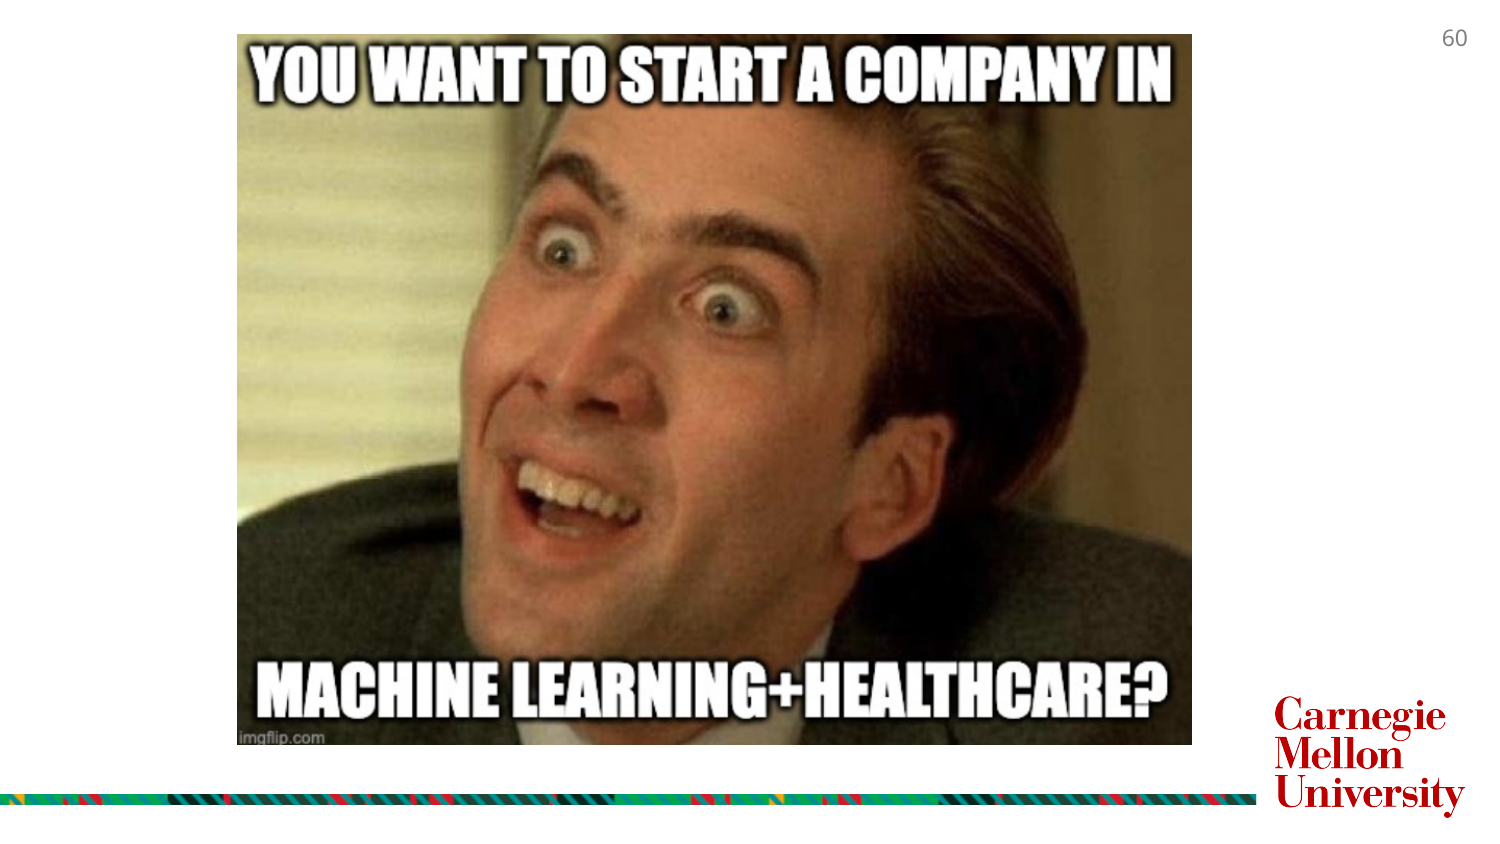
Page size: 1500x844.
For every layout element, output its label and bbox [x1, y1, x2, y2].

picture [0, 794, 1257, 805]
picture [237, 34, 1192, 745]
picture [1275, 696, 1465, 818]
